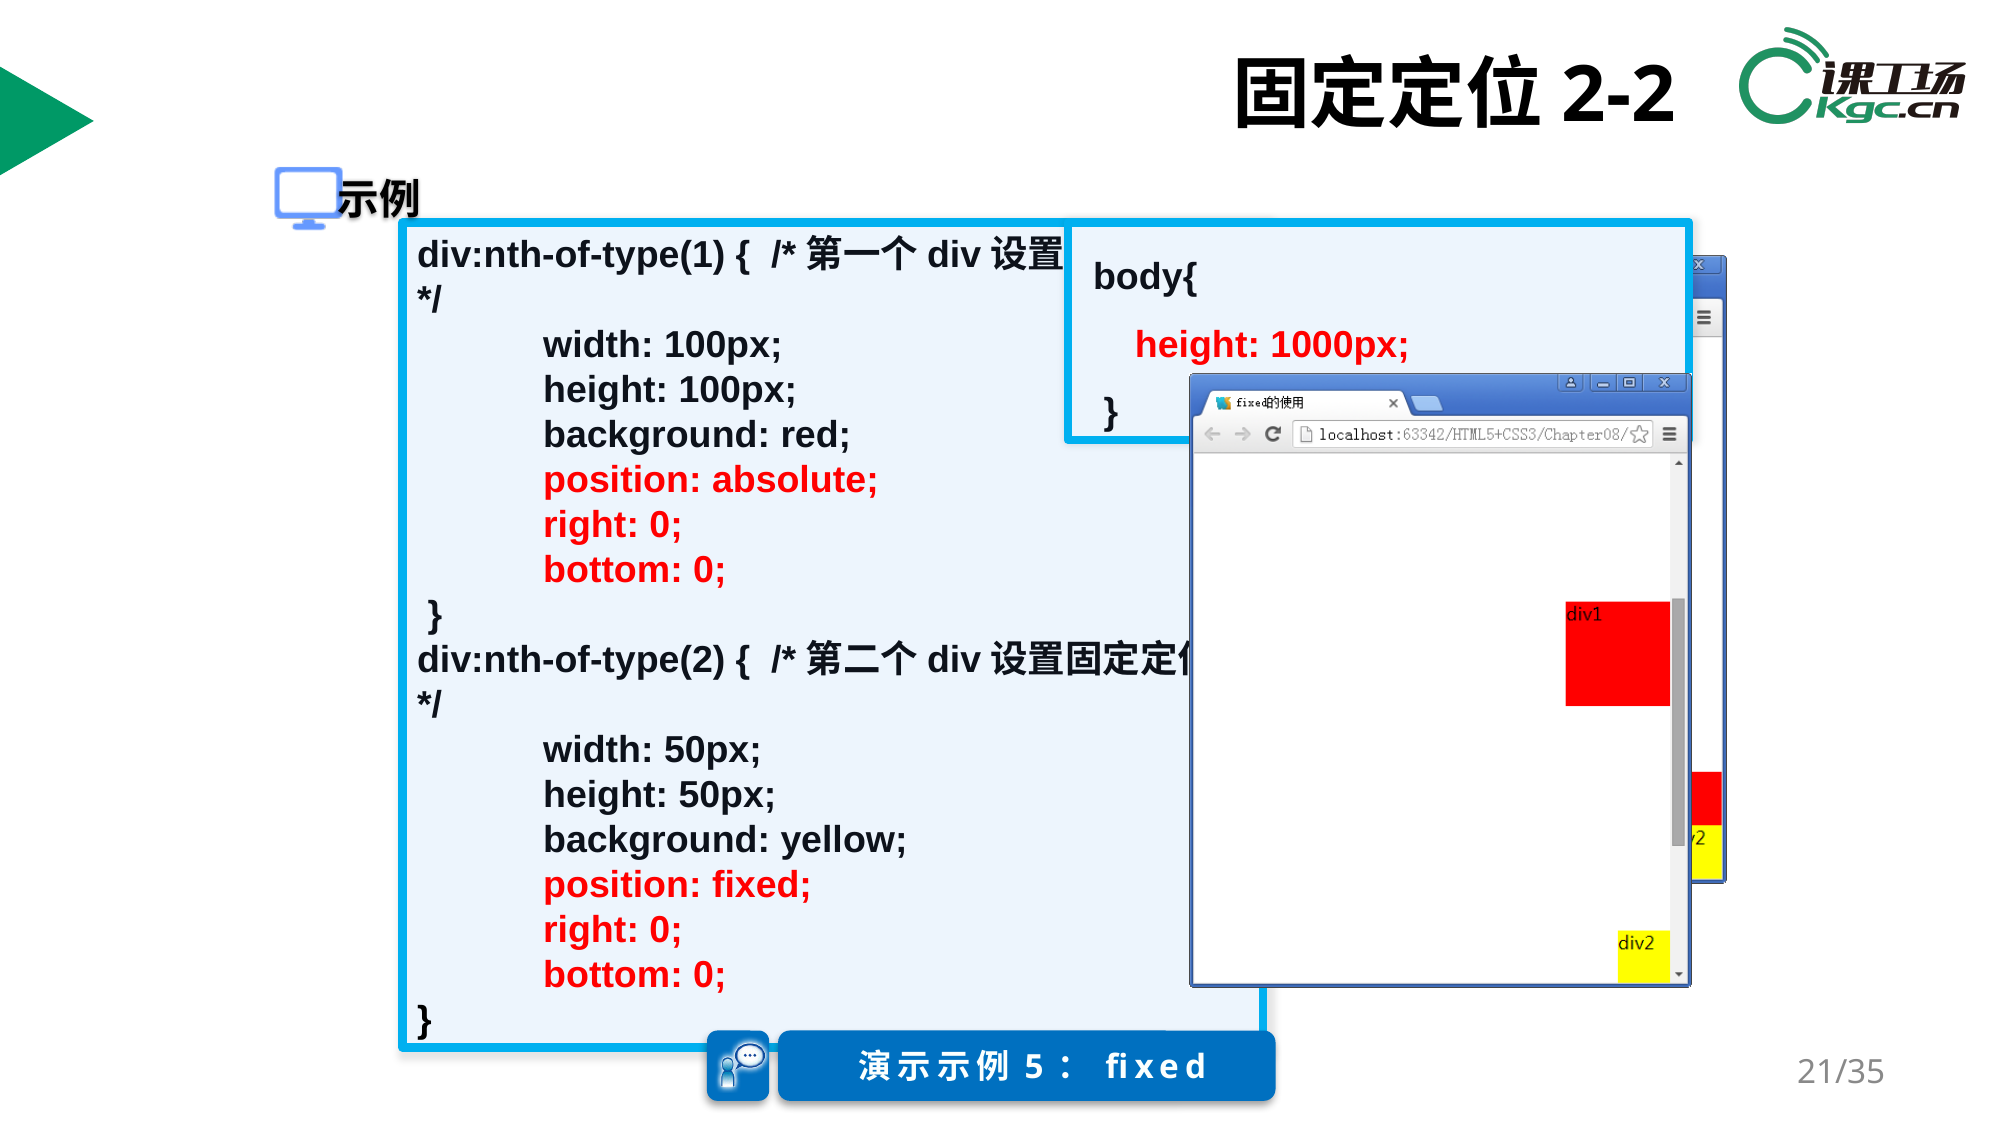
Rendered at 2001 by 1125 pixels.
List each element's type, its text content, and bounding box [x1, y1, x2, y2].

text_box body{ height: 1000px; } [1067, 222, 1689, 440]
text_box div:nth-of-type(1) { /*第一个div设置绝对定位*/ width: 100px; height: 100px; background: red; position: absolute; right: 0; bottom: 0; } div:nth-of-type(2) { /*第二个div设置固定定位*/ width: 50px; height: 50px; background: yellow; position: fixed; right: 0; bottom: 0; } [402, 222, 1263, 1048]
slide_number /35 [1433, 1042, 1901, 1104]
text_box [706, 1030, 1276, 1102]
picture [1739, 27, 1966, 124]
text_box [273, 163, 437, 233]
picture [1188, 255, 1727, 988]
title 固定定位2-2 [1217, 46, 1721, 133]
